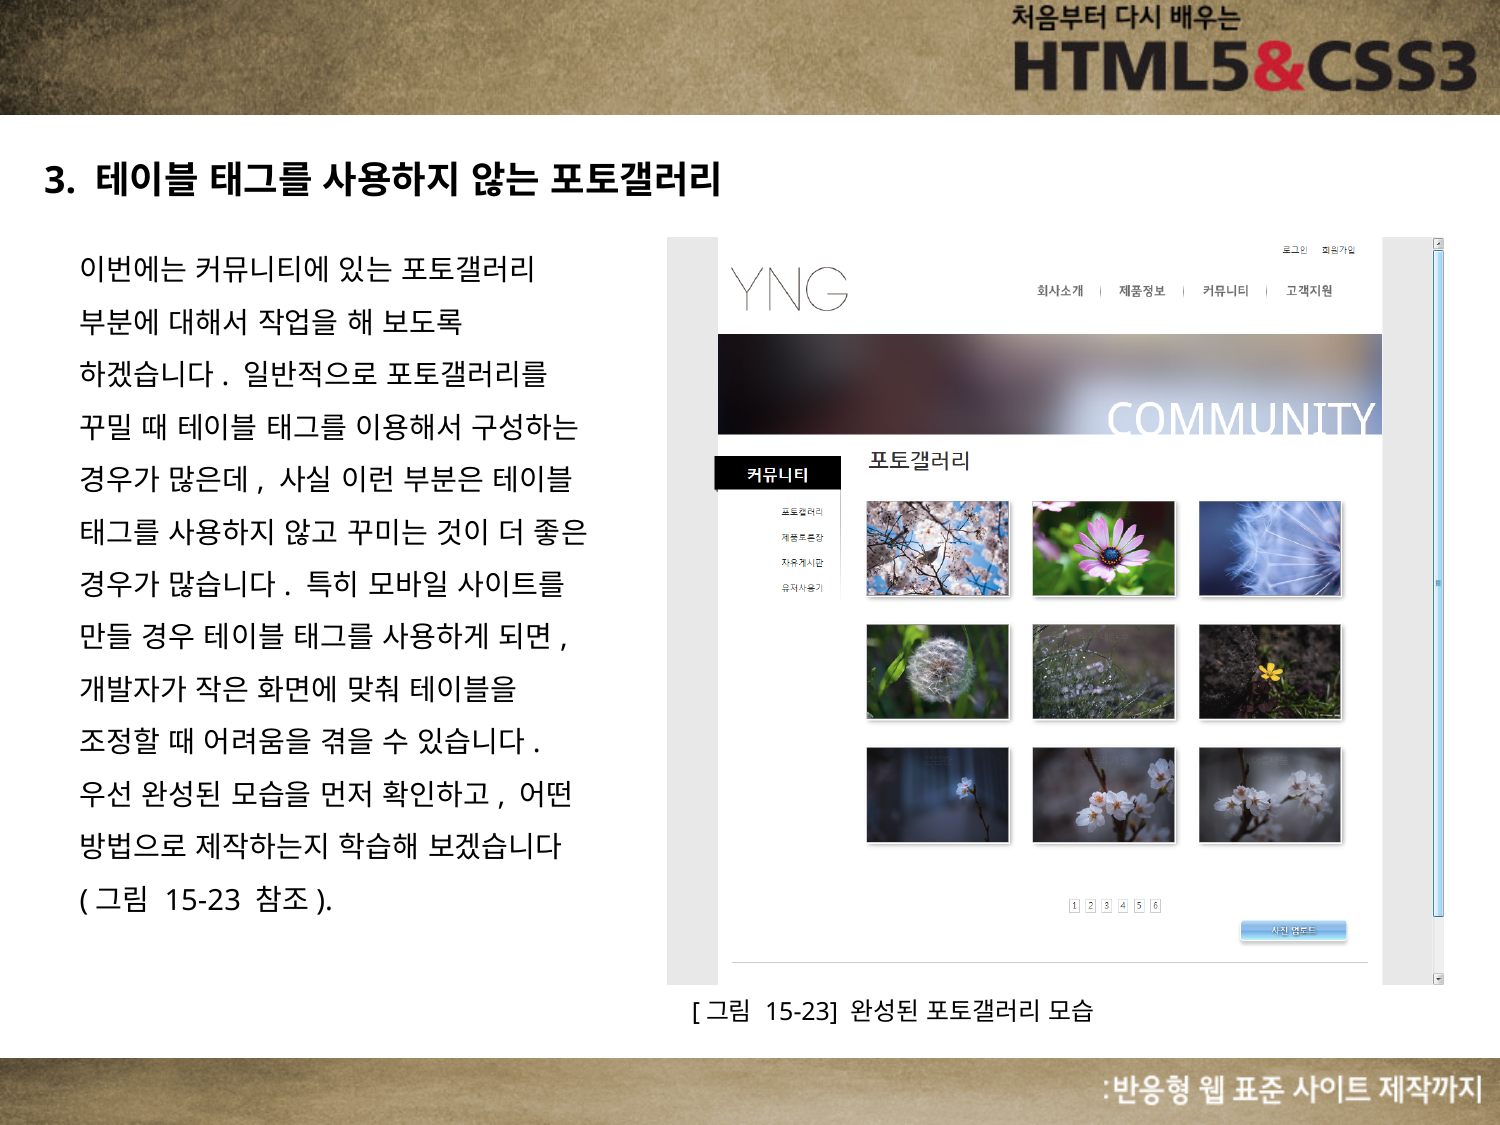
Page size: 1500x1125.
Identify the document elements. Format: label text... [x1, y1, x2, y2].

picture [0, 1058, 1500, 1125]
picture [0, 0, 1500, 115]
picture [667, 236, 1445, 985]
text_box 이번에는 커뮤니티에 있는 포토갤러리 부분에 대해서 작업을 해 보도록 하겠습니다. 일반적으로 포토갤러리를 꾸밀 때 테이블 태그를 이용해서 구성하는 경우가 많은데, 사실 이런 부분은 테이블 태그를 사용하지 않고 꾸미는 것이 더 좋은 경우가 많습니다. 특히 모바일 사이트를 만들 경우 테이블 태그를 사용하게 되면, 개발자가 작은 화면에 맞춰 테이블을 조정할 때 어려움을 겪을 수 있습니다. 우선 완성된 모습을 먼저 확인하고, 어떤 방법으로 제작하는지 학습해 보겠습니다(그림 15-23 참조). [64, 226, 609, 924]
text_box 3. 테이블 태그를 사용하지 않는 포토갤러리 [29, 148, 987, 254]
text_box [그림 15-23] 완성된 포토갤러리 모습 [677, 994, 1117, 1033]
